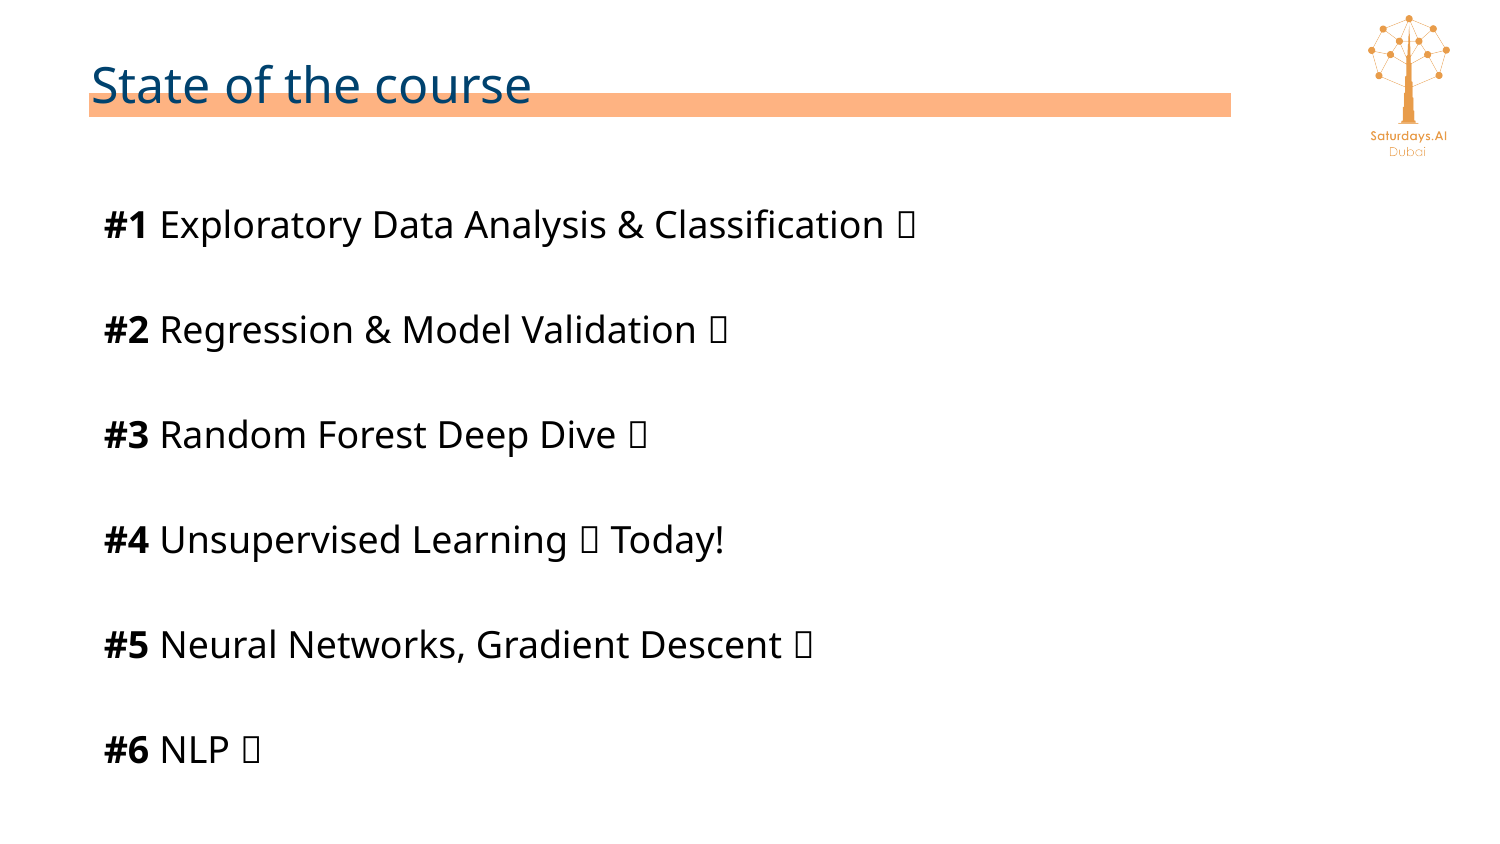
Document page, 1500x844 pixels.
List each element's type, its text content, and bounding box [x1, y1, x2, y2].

picture [1368, 15, 1450, 160]
text_box State of the course [88, 50, 629, 104]
text_box #1 Exploratory Data Analysis & Classification ✅ #2 Regression & Model Validation ✅ #3 Random Forest Deep Dive ✅ #4 Unsupervised Learning 🔴 Today! #5 Neural Networks, Gradient Descent 🔜 #6 NLP 🔜 [88, 163, 1214, 793]
